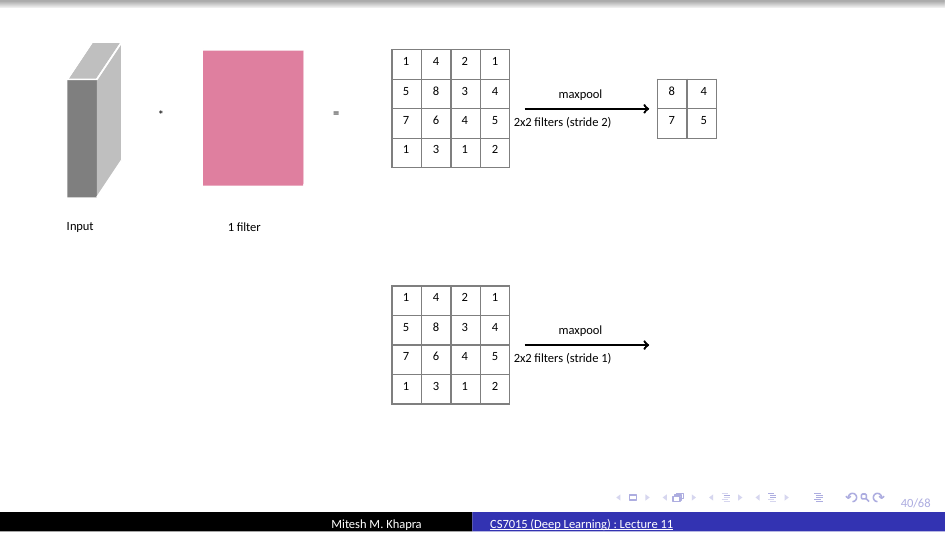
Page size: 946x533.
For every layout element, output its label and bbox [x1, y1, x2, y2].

table_cell [481, 80, 509, 108]
table_header [452, 50, 480, 79]
text_box [331, 102, 347, 120]
table_cell [393, 109, 421, 138]
text_box [64, 215, 106, 233]
table_cell [481, 139, 509, 167]
text_box [155, 105, 168, 122]
text_box [556, 83, 618, 101]
table_cell [422, 139, 450, 167]
table_cell [452, 316, 480, 344]
text_box [0, 511, 946, 532]
table_header [422, 287, 450, 315]
table_cell [688, 109, 716, 138]
table_header [393, 287, 421, 315]
table_cell [422, 346, 450, 374]
text_box [66, 41, 122, 198]
table_cell [393, 139, 421, 167]
table_cell [452, 139, 480, 167]
table_cell [422, 375, 450, 403]
table_cell [452, 80, 480, 108]
table_header [481, 50, 509, 79]
table_cell [422, 109, 450, 138]
text_box [898, 493, 941, 510]
table_header [481, 287, 509, 315]
table_cell [452, 346, 480, 374]
text_box [225, 216, 275, 234]
table_header [422, 50, 450, 79]
table_header [688, 80, 716, 108]
table_cell [481, 375, 509, 403]
table_cell [393, 316, 421, 344]
picture [0, 0, 945, 8]
table_header [393, 50, 421, 79]
table_cell [393, 80, 421, 108]
table_cell [393, 375, 421, 403]
text_box [511, 104, 650, 130]
table_header [658, 80, 686, 108]
table_cell [452, 375, 480, 403]
table_cell [393, 346, 421, 374]
table_header [452, 287, 480, 315]
table_cell [422, 316, 450, 344]
table_cell [658, 109, 686, 138]
table_cell [452, 109, 480, 138]
text_box [511, 319, 650, 365]
table_cell [481, 109, 509, 138]
text_box [202, 47, 306, 186]
table_cell [481, 346, 509, 374]
table_cell [481, 316, 509, 344]
table_cell [422, 80, 450, 108]
